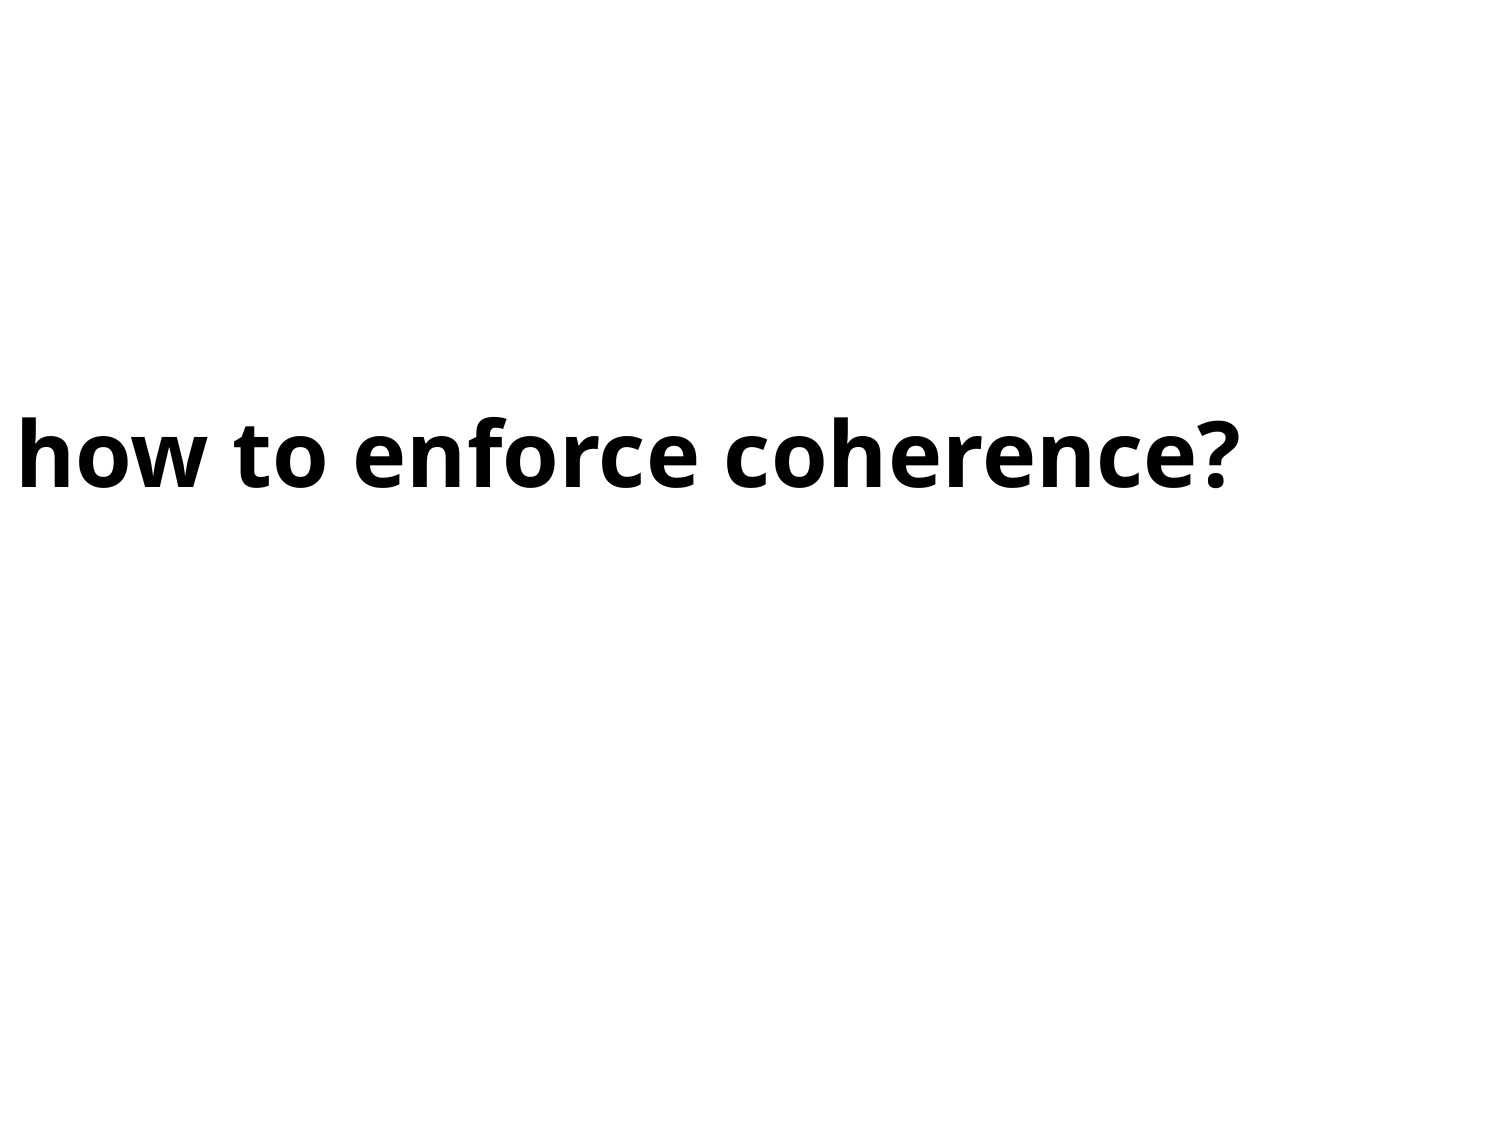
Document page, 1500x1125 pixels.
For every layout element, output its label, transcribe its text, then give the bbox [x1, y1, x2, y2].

title how to enforce coherence? [0, 349, 1500, 663]
